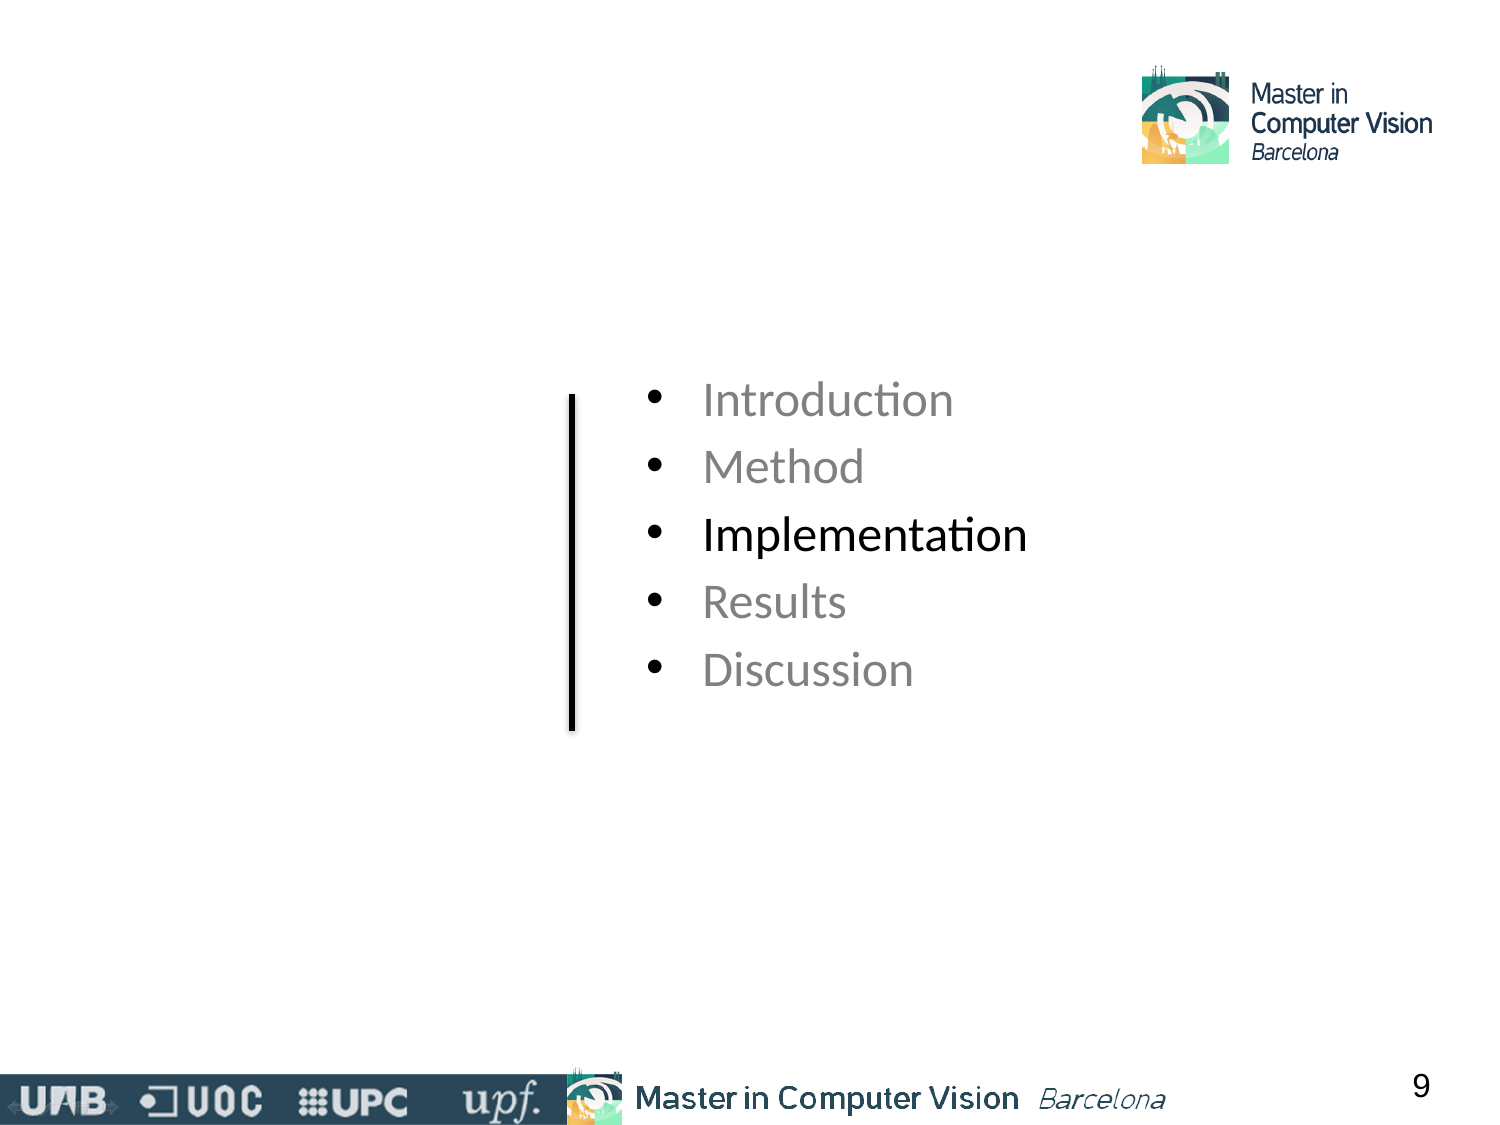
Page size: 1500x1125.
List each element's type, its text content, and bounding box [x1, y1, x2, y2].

picture [1141, 55, 1447, 165]
slide_number 9 [1331, 1056, 1446, 1113]
list Introduction Method Implementation Results Discussion [612, 259, 1397, 866]
picture [0, 1065, 1176, 1125]
